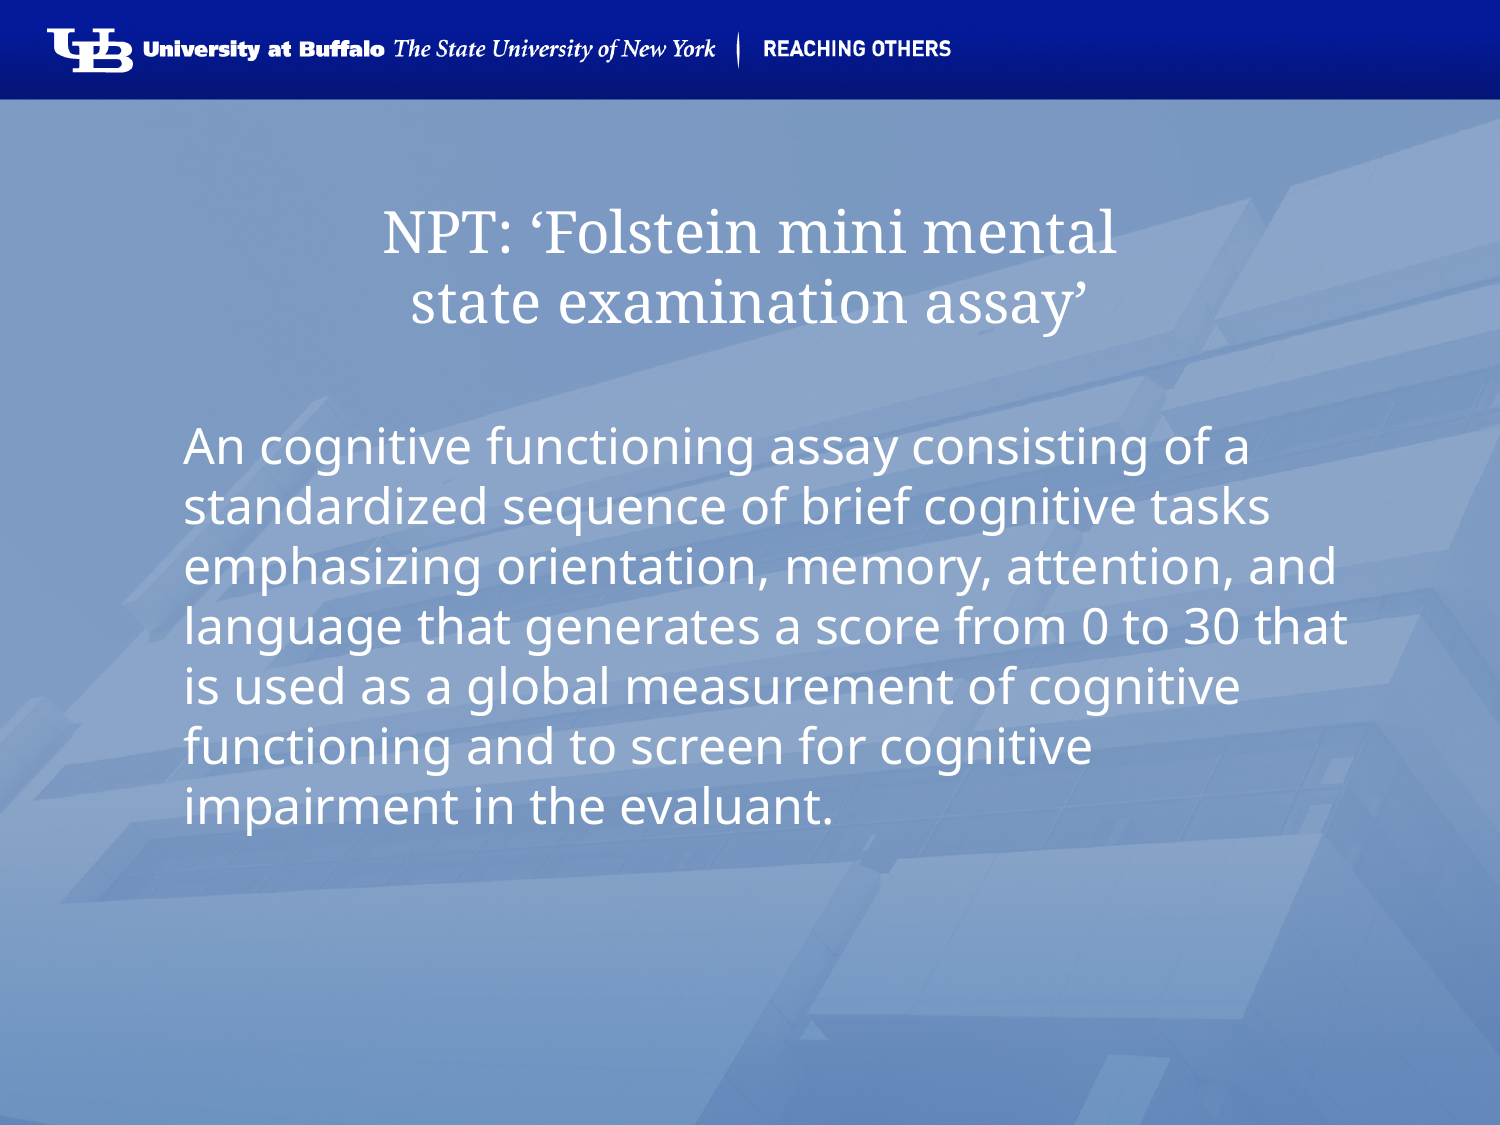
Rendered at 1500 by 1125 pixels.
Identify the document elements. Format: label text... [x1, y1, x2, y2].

list An cognitive functioning assay consisting of a standardized sequence of brief cognitive tasks emphasizing orientation, memory, attention, and language that generates a score from 0 to 30 that is used as a global measurement of cognitive functioning and to screen for cognitive impairment in the evaluant. [112, 337, 1388, 975]
picture [0, 0, 1500, 1125]
title NPT: ‘Folstein mini mental state examination assay’ [112, 187, 1388, 337]
